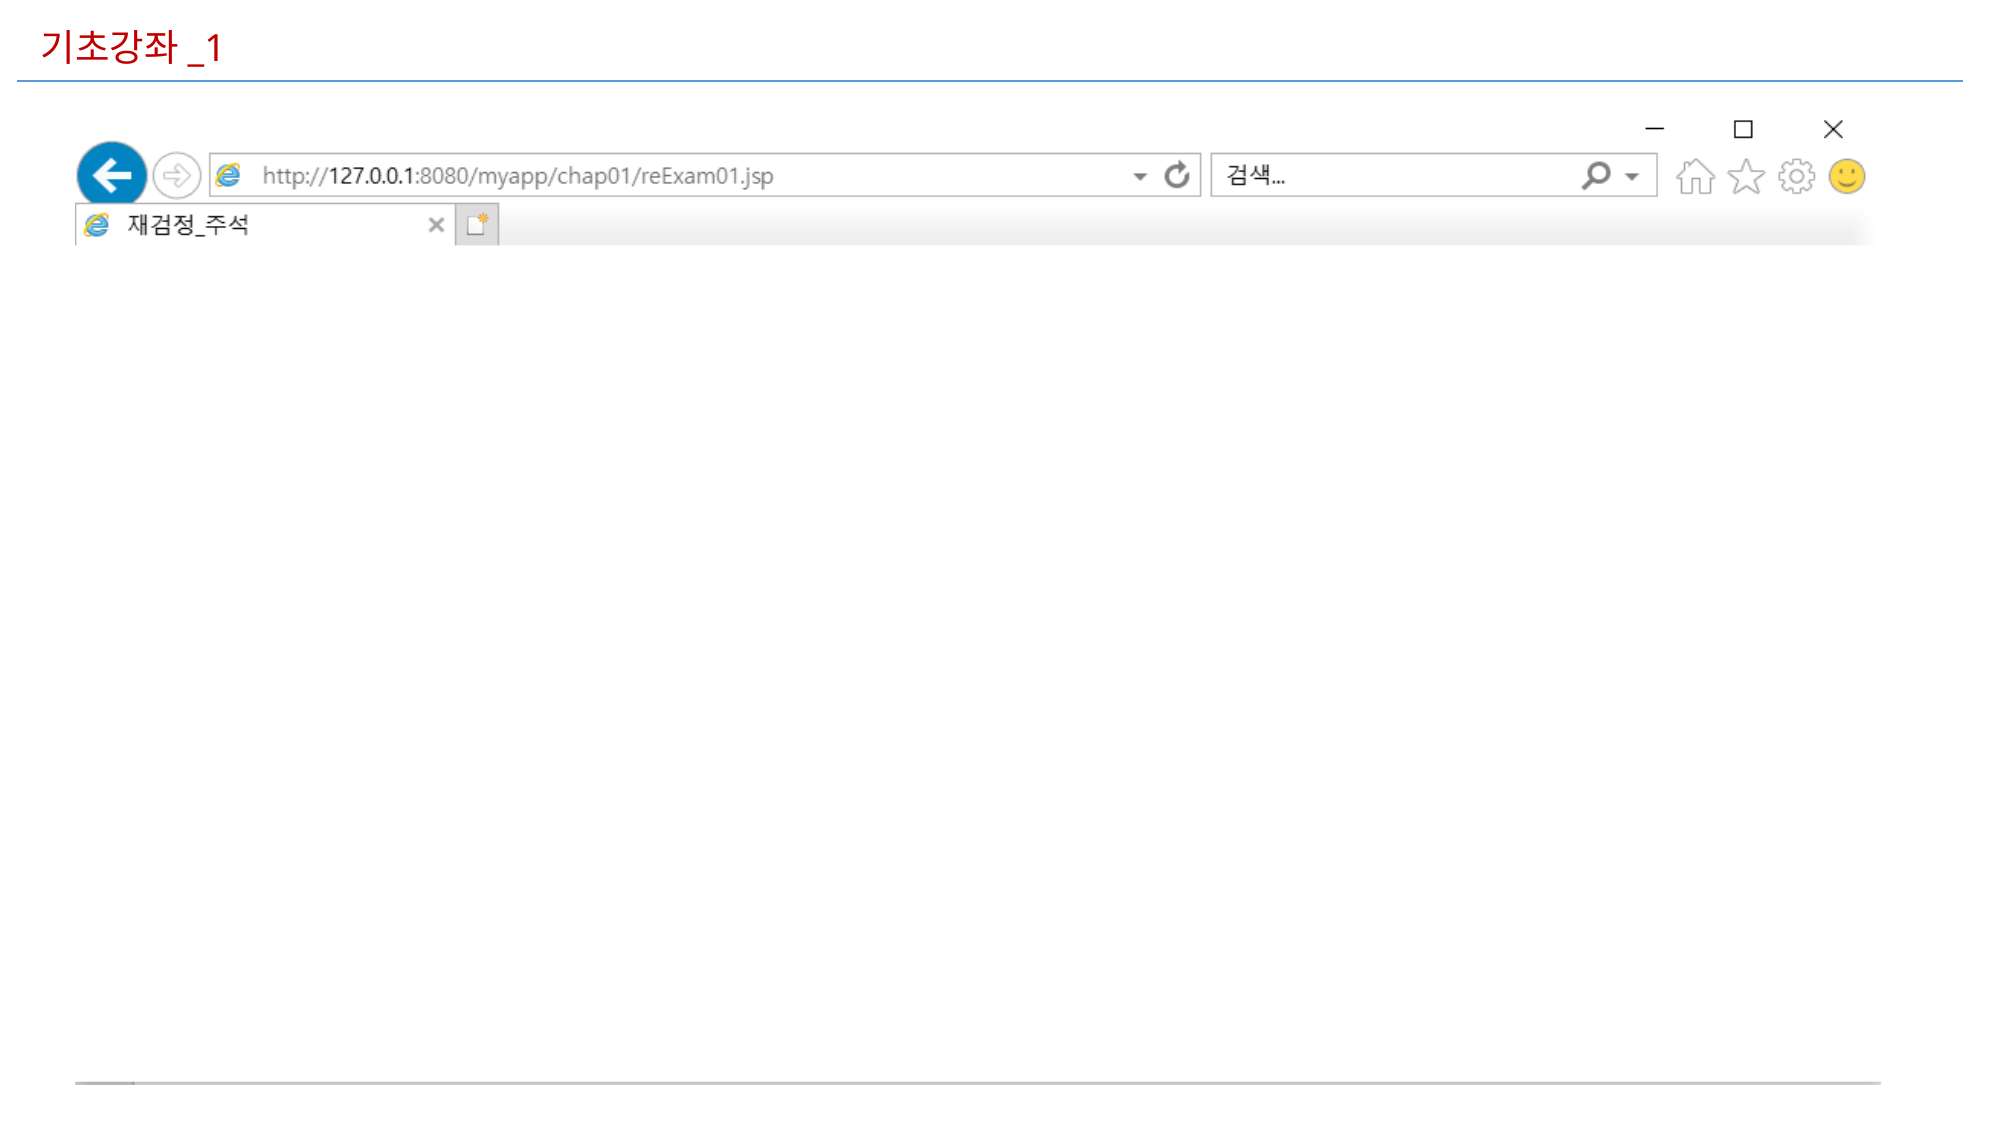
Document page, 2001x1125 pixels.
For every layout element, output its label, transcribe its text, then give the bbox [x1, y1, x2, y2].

text_box 기초강좌_1 [25, 16, 729, 77]
picture [75, 103, 1881, 1085]
